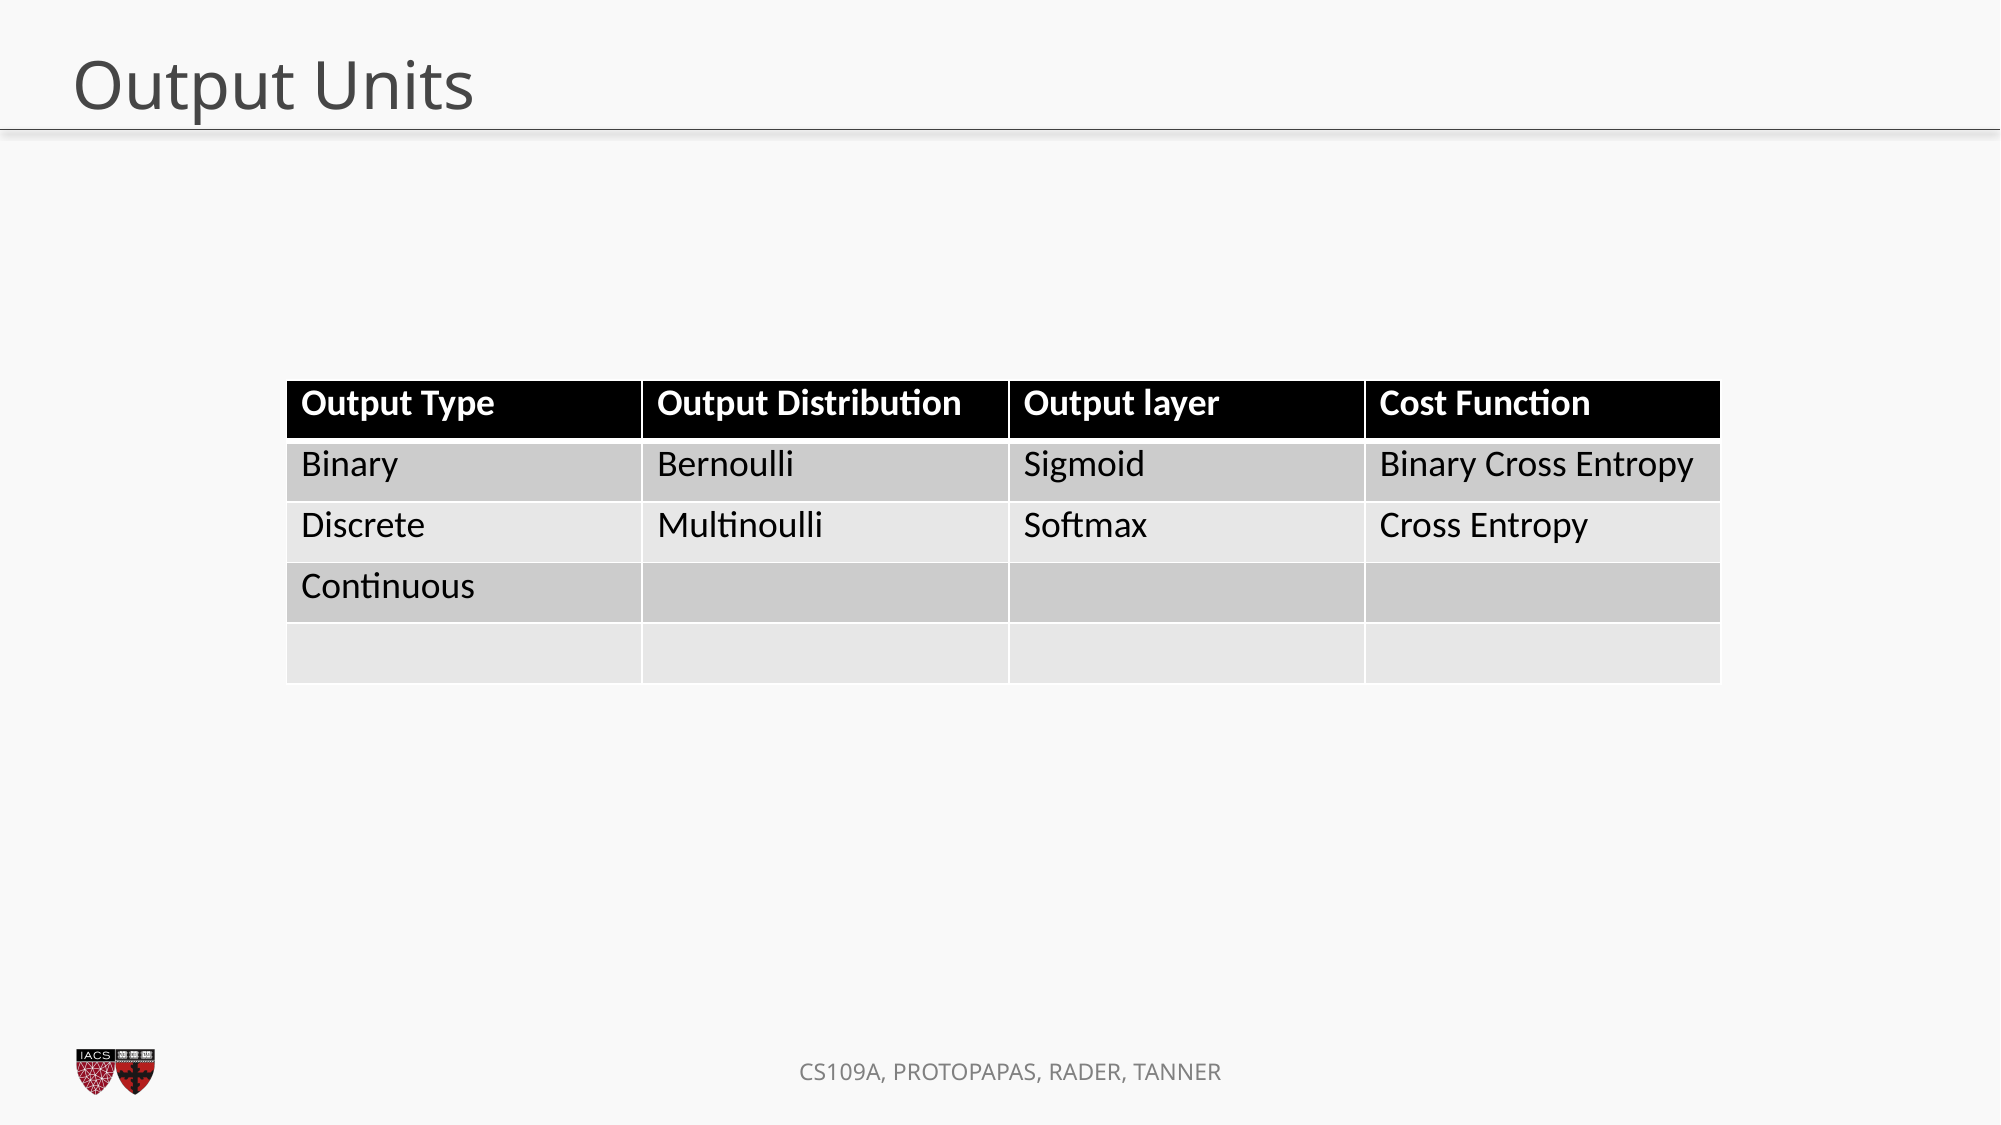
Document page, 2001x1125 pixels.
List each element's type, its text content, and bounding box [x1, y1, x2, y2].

table_cell [643, 563, 1008, 622]
table_header Output layer [1010, 381, 1364, 438]
table_cell Binary Cross Entropy [1366, 444, 1720, 501]
table_cell [1366, 563, 1720, 622]
table_header Output Type [287, 381, 641, 438]
title Output Units [57, 35, 1943, 162]
table_cell Softmax [1010, 503, 1364, 562]
table_cell Discrete [287, 503, 641, 562]
table_cell Bernoulli [643, 444, 1008, 501]
table_cell [643, 624, 1008, 683]
table_cell Binary [287, 444, 641, 501]
table_cell Sigmoid [1010, 444, 1364, 501]
table_cell [287, 624, 641, 683]
table_cell [1010, 563, 1364, 622]
table_cell Cross Entropy [1366, 503, 1720, 562]
picture [75, 1049, 155, 1095]
table_cell [1010, 624, 1364, 683]
table_header Cost Function [1366, 381, 1720, 438]
table_header Output Distribution [643, 381, 1008, 438]
table_cell Multinoulli [643, 503, 1008, 562]
table_cell Continuous [287, 563, 641, 622]
table_cell [1366, 624, 1720, 683]
